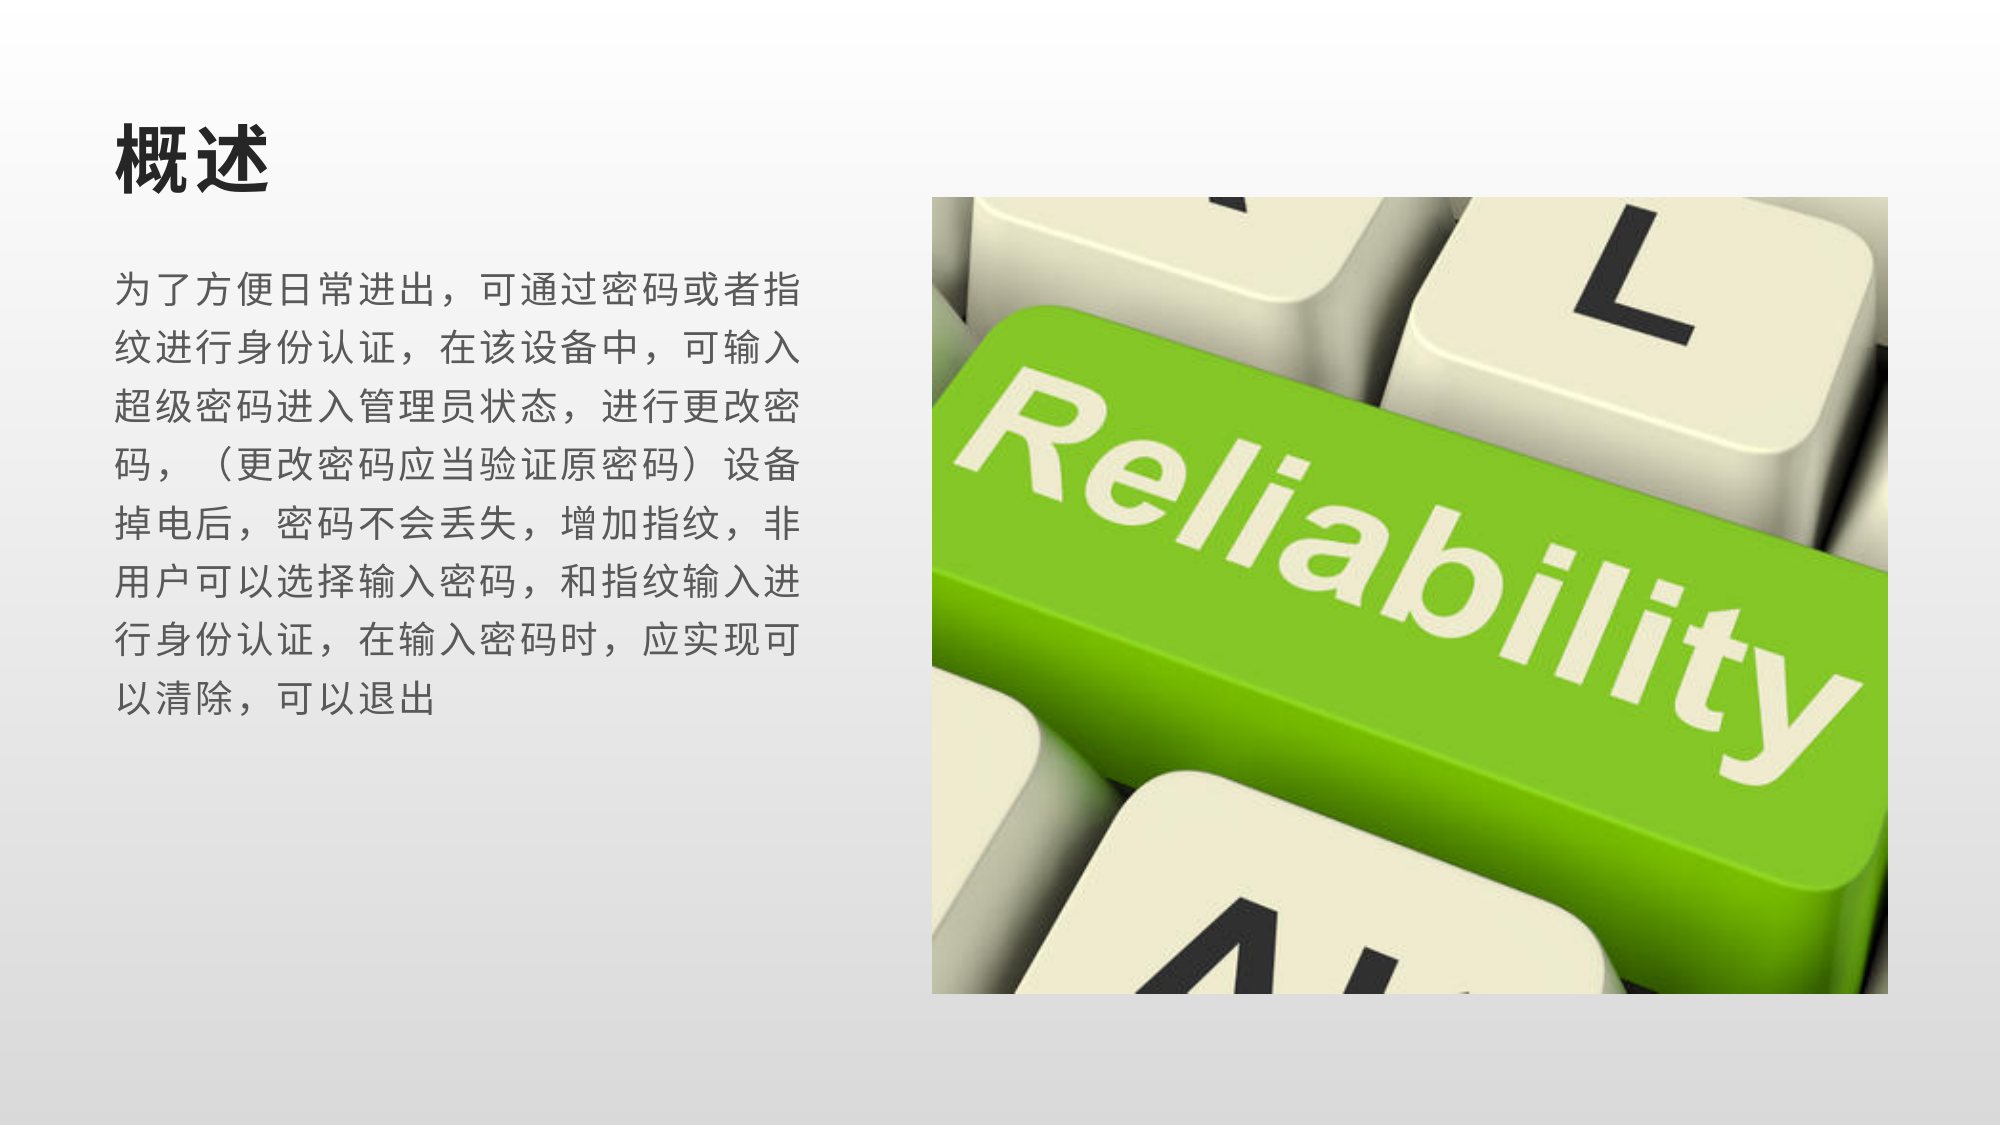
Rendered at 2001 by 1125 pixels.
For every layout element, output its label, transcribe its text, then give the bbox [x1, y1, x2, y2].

picture [932, 197, 1888, 994]
title 概述 [99, 99, 1900, 216]
list 为了方便日常进出，可通过密码或者指纹进行身份认证，在该设备中，可输入超级密码进入管理员状态，进行更改密码，（更改密码应当验证原密码）设备掉电后，密码不会丢失，增加指纹，非用户可以选择输入密码，和指纹输入进行身份认证，在输入密码时，应实现可以清除，可以退出 [99, 244, 839, 1026]
